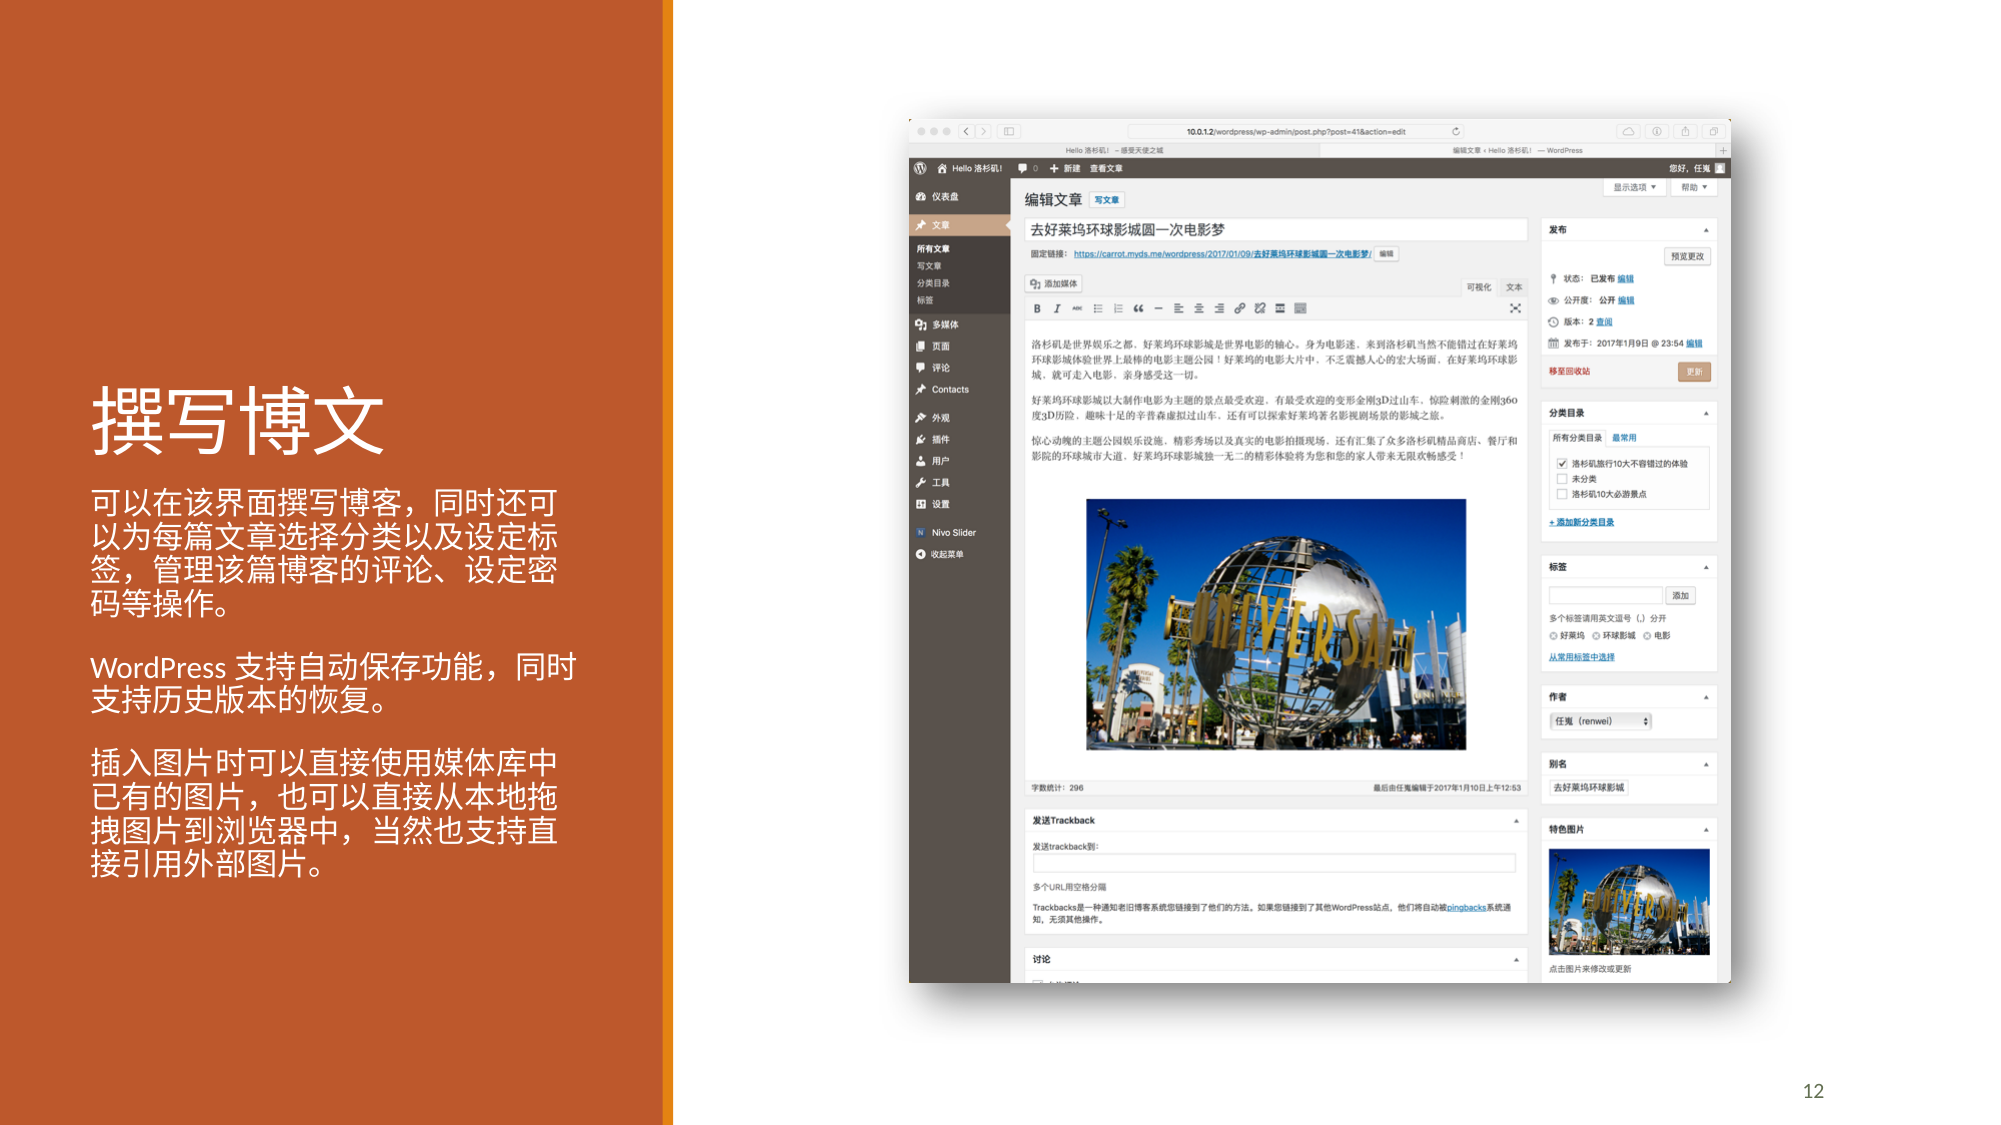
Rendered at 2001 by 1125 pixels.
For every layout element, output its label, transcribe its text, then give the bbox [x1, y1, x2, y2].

title 撰写博文 [75, 97, 600, 473]
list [908, 119, 1732, 984]
slide_number 12 [1624, 1059, 1840, 1120]
list 可以在该界面撰写博客，同时还可以为每篇文章选择分类以及设定标签，管理该篇博客的评论、设定密码等操作。 WordPress支持自动保存功能，同时支持历史版本的恢复。 插入图片时可以直接使用媒体库中已有的图片，也可以直接从本地拖拽图片到浏览器中，当然也支持直接引用外部图片。 [75, 479, 600, 1035]
